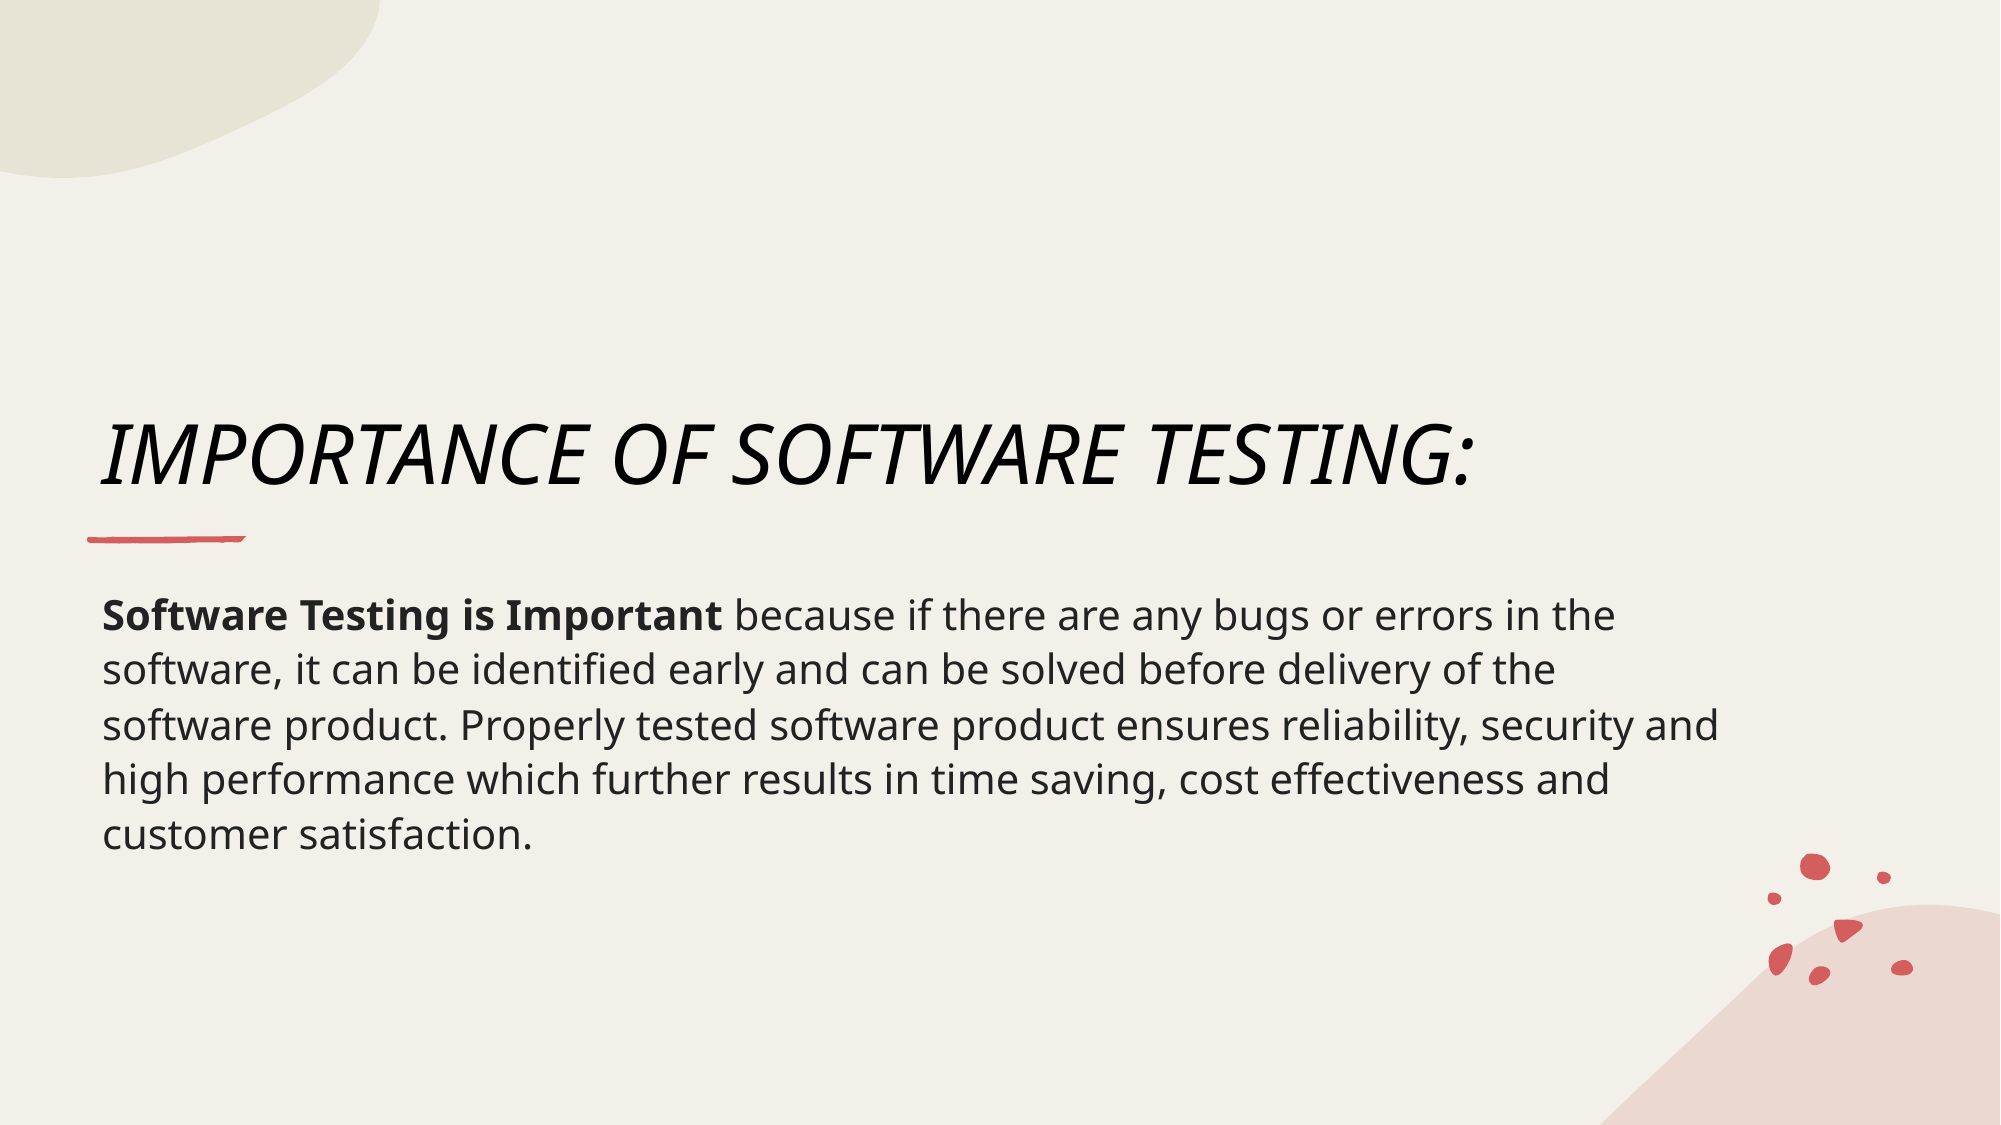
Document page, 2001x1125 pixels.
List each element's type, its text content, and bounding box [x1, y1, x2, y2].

subtitle Software Testing is Important because if there are any bugs or errors in the software, it can be identified early and can be solved before delivery of the software product. Properly tested software product ensures reliability, security and high performance which further results in time saving, cost effectiveness and customer satisfaction. [86, 575, 1740, 863]
title IMPORTANCE OF SOFTWARE TESTING: [86, 184, 1740, 509]
